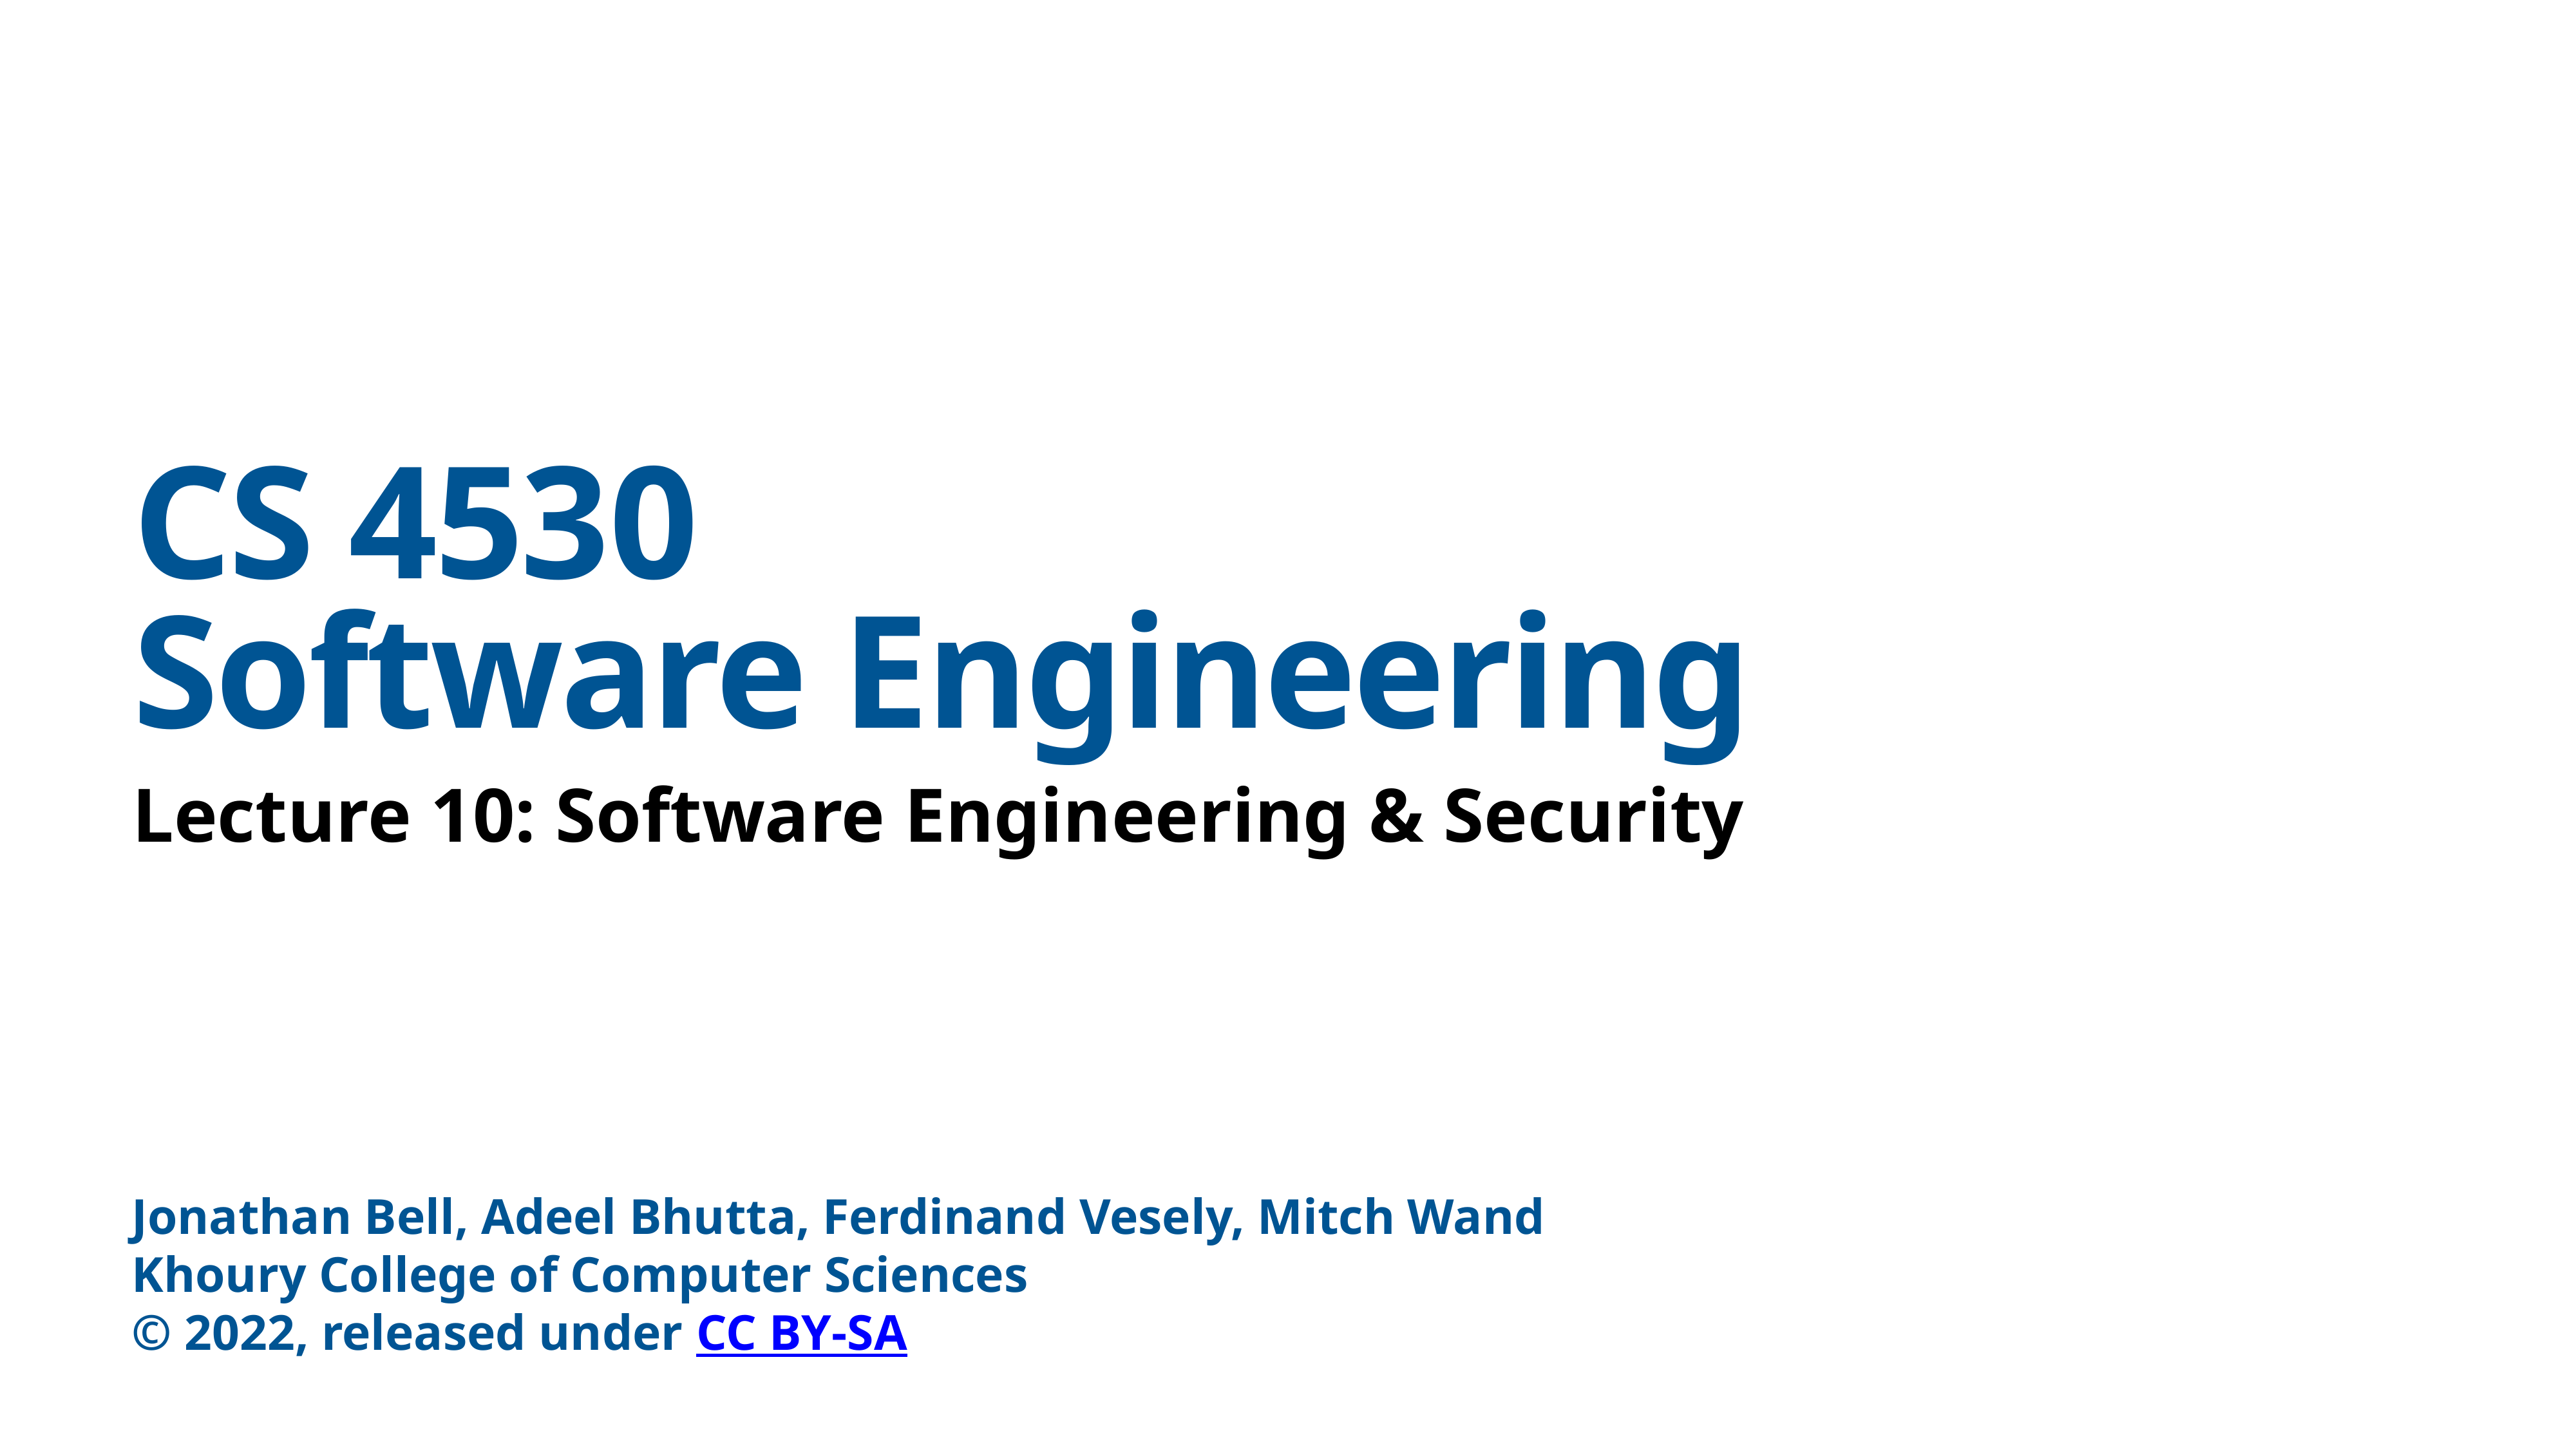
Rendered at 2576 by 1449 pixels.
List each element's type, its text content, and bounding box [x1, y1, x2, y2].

list Jonathan Bell, Adeel Bhutta, Ferdinand Vesely, Mitch Wand Khoury College of Computer Sciences © 2022, released under CC BY-SA [126, 1180, 2448, 1388]
subtitle Lecture 10: Software Engineering & Security [126, 762, 2448, 965]
title CS 4530 Software Engineering [127, 271, 2449, 764]
